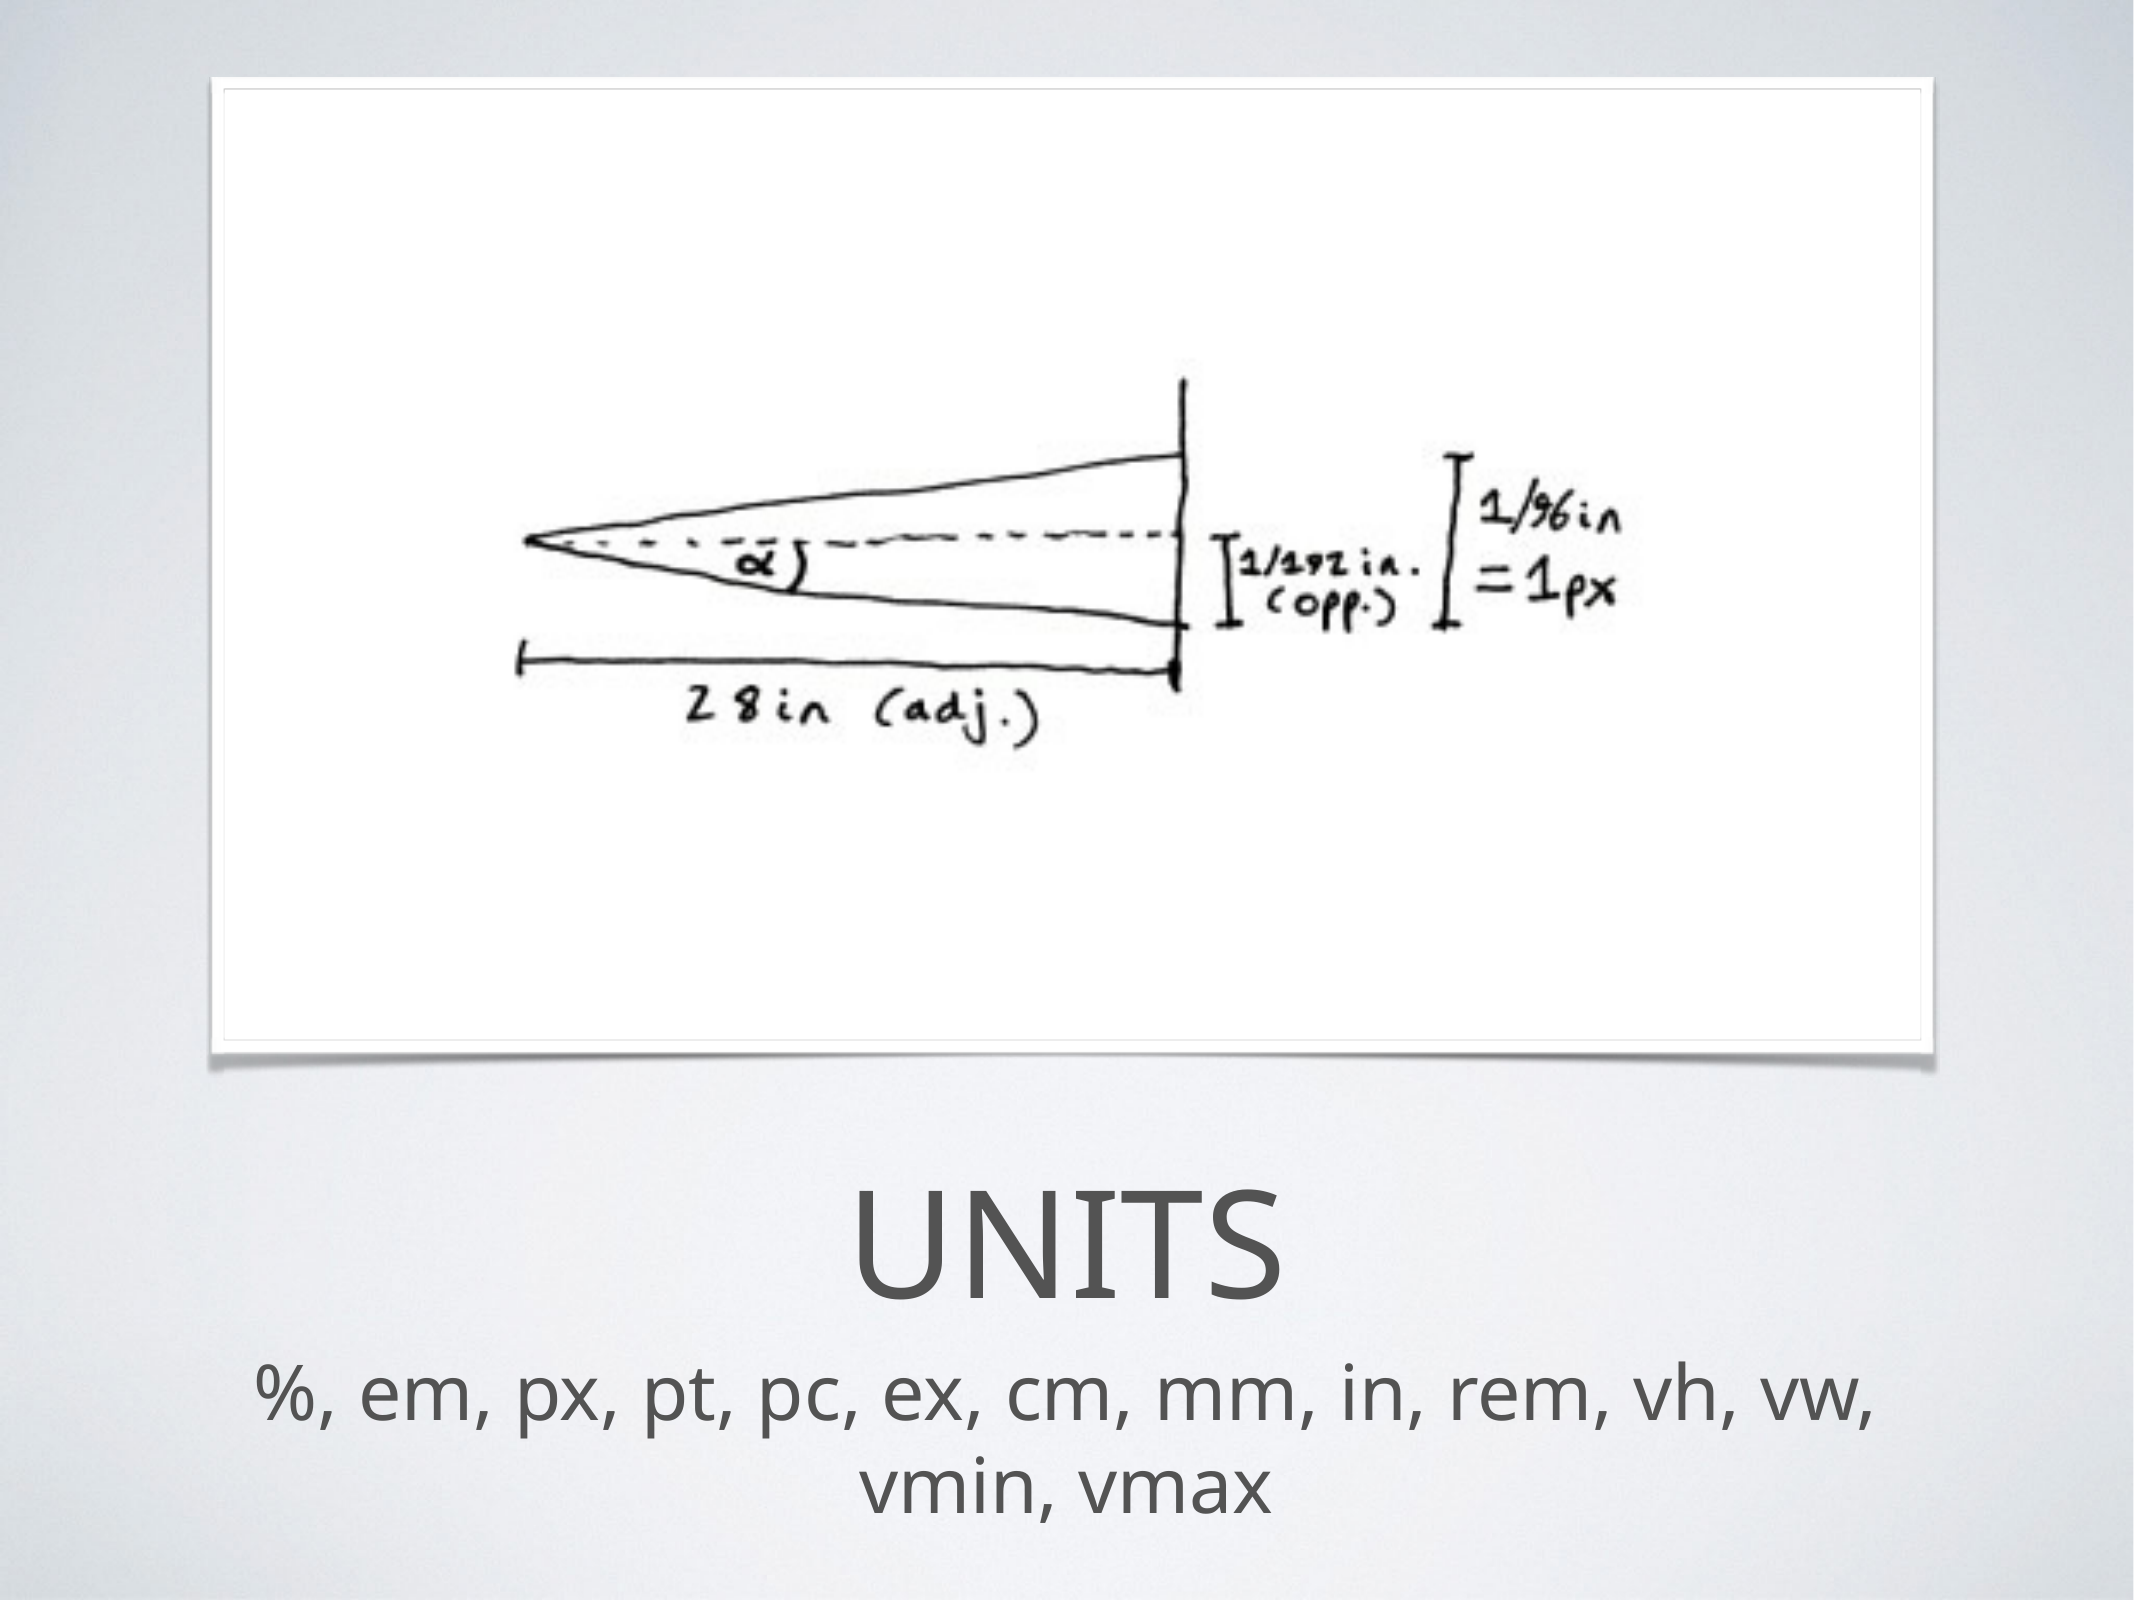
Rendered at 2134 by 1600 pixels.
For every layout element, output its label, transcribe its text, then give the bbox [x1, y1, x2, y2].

list %, em, px, pt, pc, ex, cm, mm, in, rem, vh, vw, vmin, vmax [207, 1343, 1926, 1530]
title Units [207, 1132, 1926, 1343]
picture [0, 0, 2134, 1600]
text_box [206, 76, 1940, 1079]
